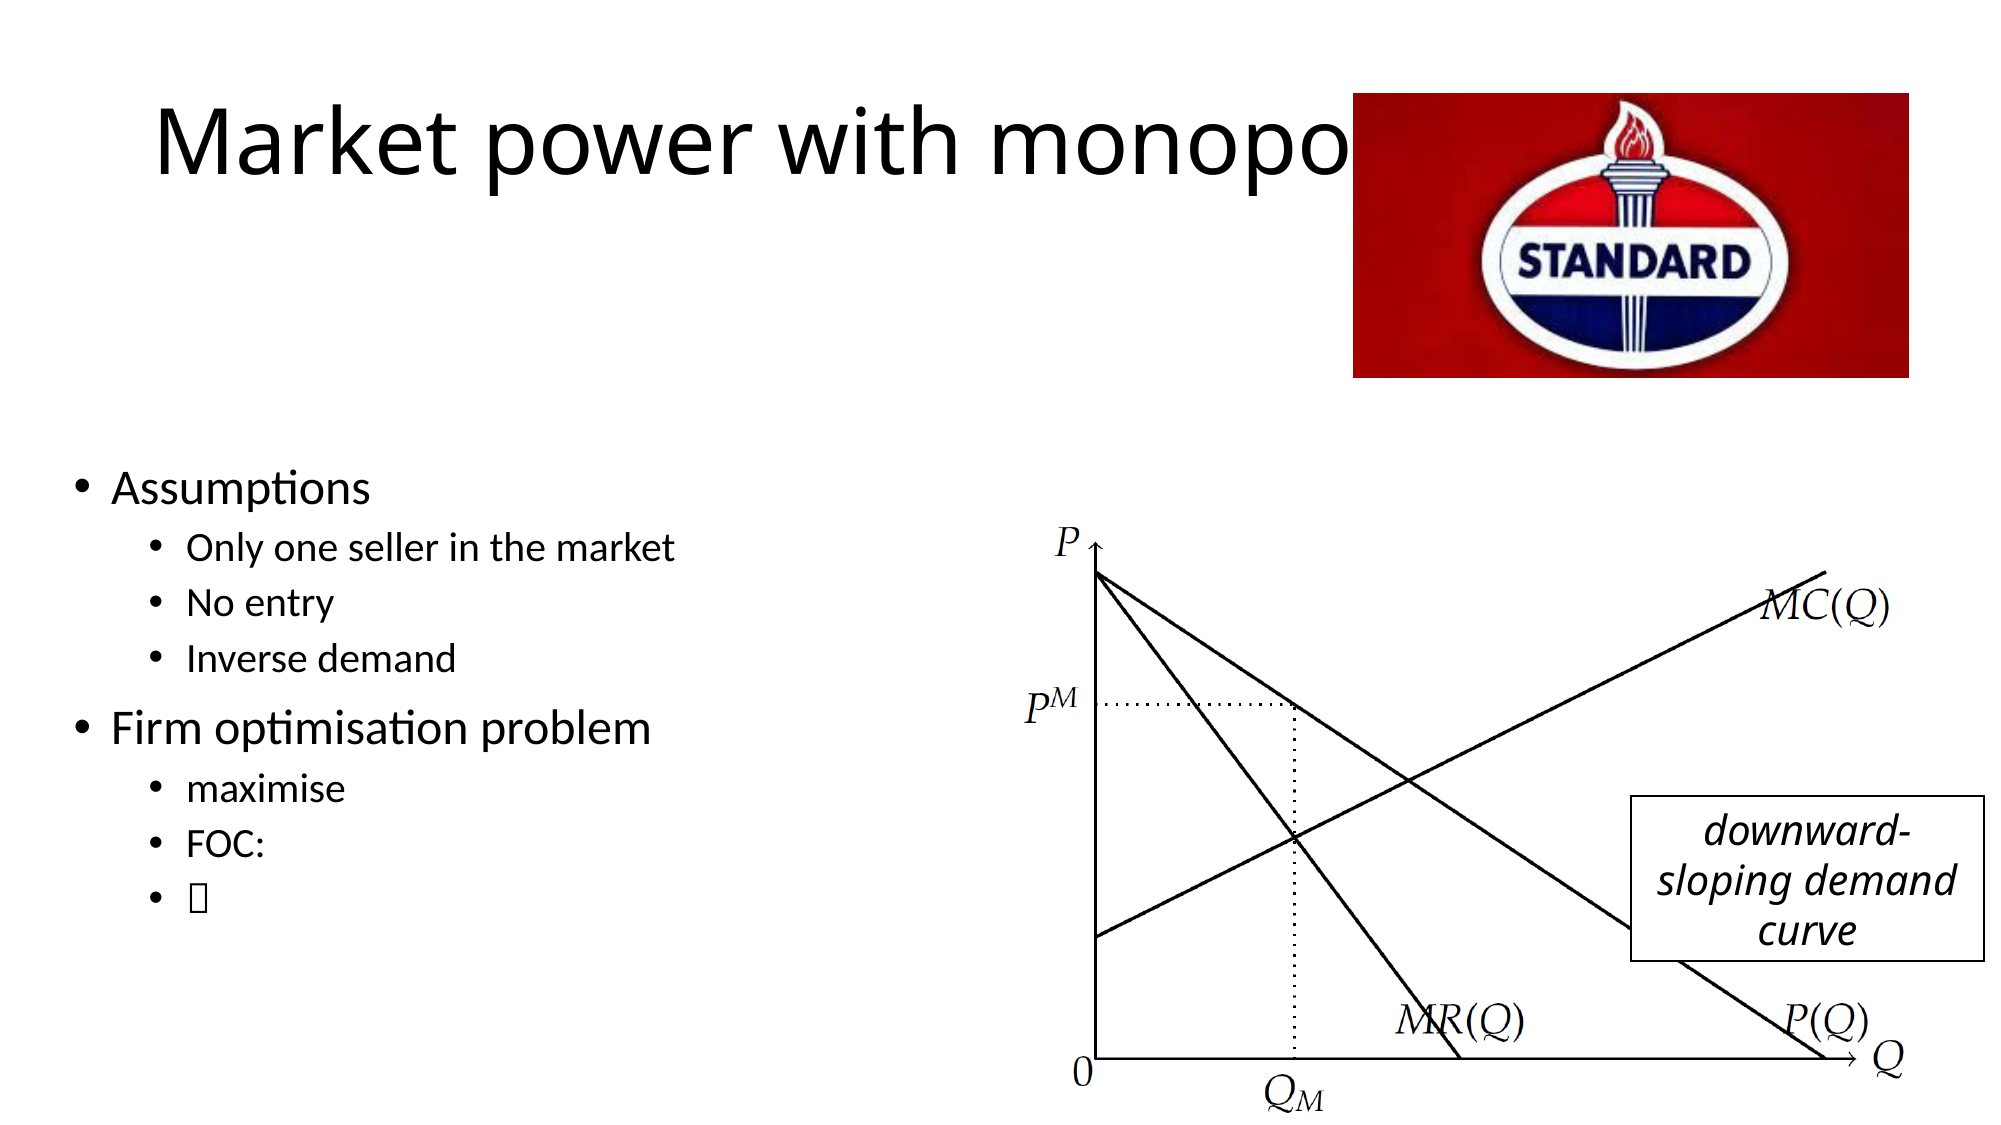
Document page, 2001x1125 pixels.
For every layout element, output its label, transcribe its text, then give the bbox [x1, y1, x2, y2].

text_box downward-sloping demand curve [1914, 795, 1985, 962]
title Market power with monopoly [137, 36, 1863, 254]
picture [1353, 93, 1909, 378]
picture [1008, 500, 1914, 1121]
